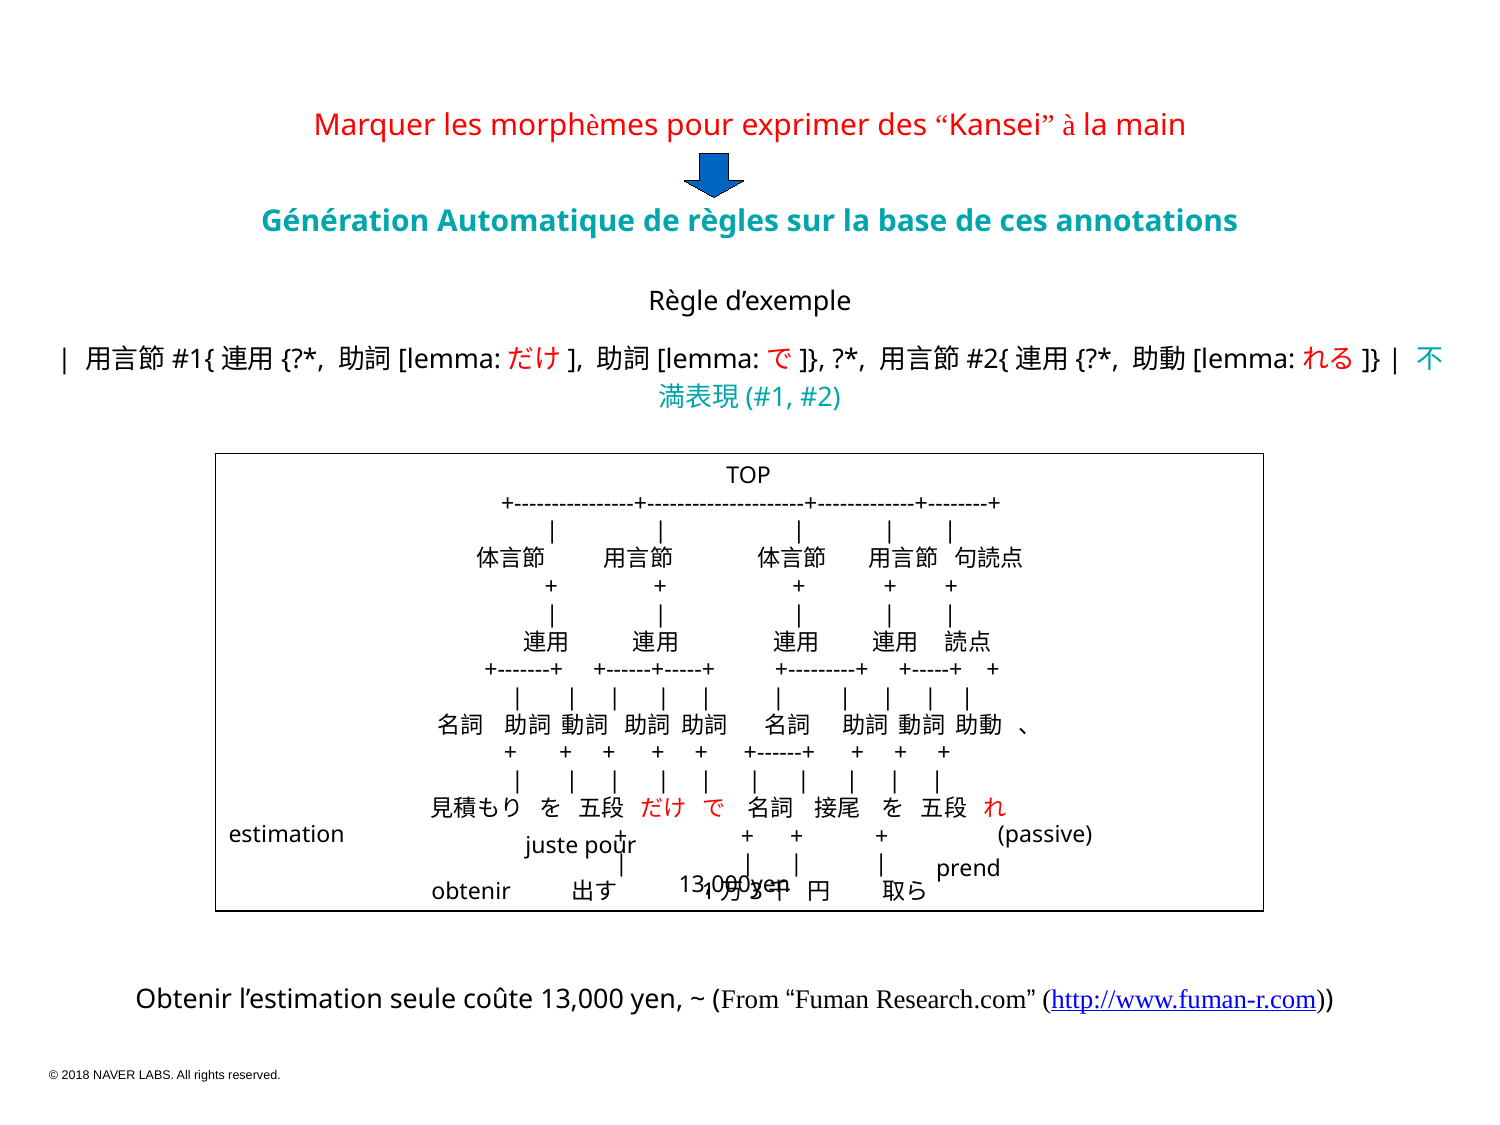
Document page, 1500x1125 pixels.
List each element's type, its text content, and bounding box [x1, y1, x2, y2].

text_box Obtenir l’estimation seule coûte 13,000 yen, ~ (From “Fuman Research.com” (http://www.fuman-r.com)) [81, 973, 1388, 1021]
title Extraire des expressions négative ou “Kansei” [62, 71, 1318, 127]
text_box [684, 153, 744, 198]
text_box Règle d’exemple | 用言節#1{連用{?*, 助詞[lemma:だけ], 助詞[lemma:で]}, ?*, 用言節#2{連用{?*, 助動[lemma:れる]} | 不満表現(#1, #2) [37, 269, 1463, 420]
list Marquer les morphèmes pour exprimer des “Kansei” à la main Génération Automatique de règles sur la base de ces annotations [247, 102, 1253, 256]
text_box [215, 453, 1264, 915]
